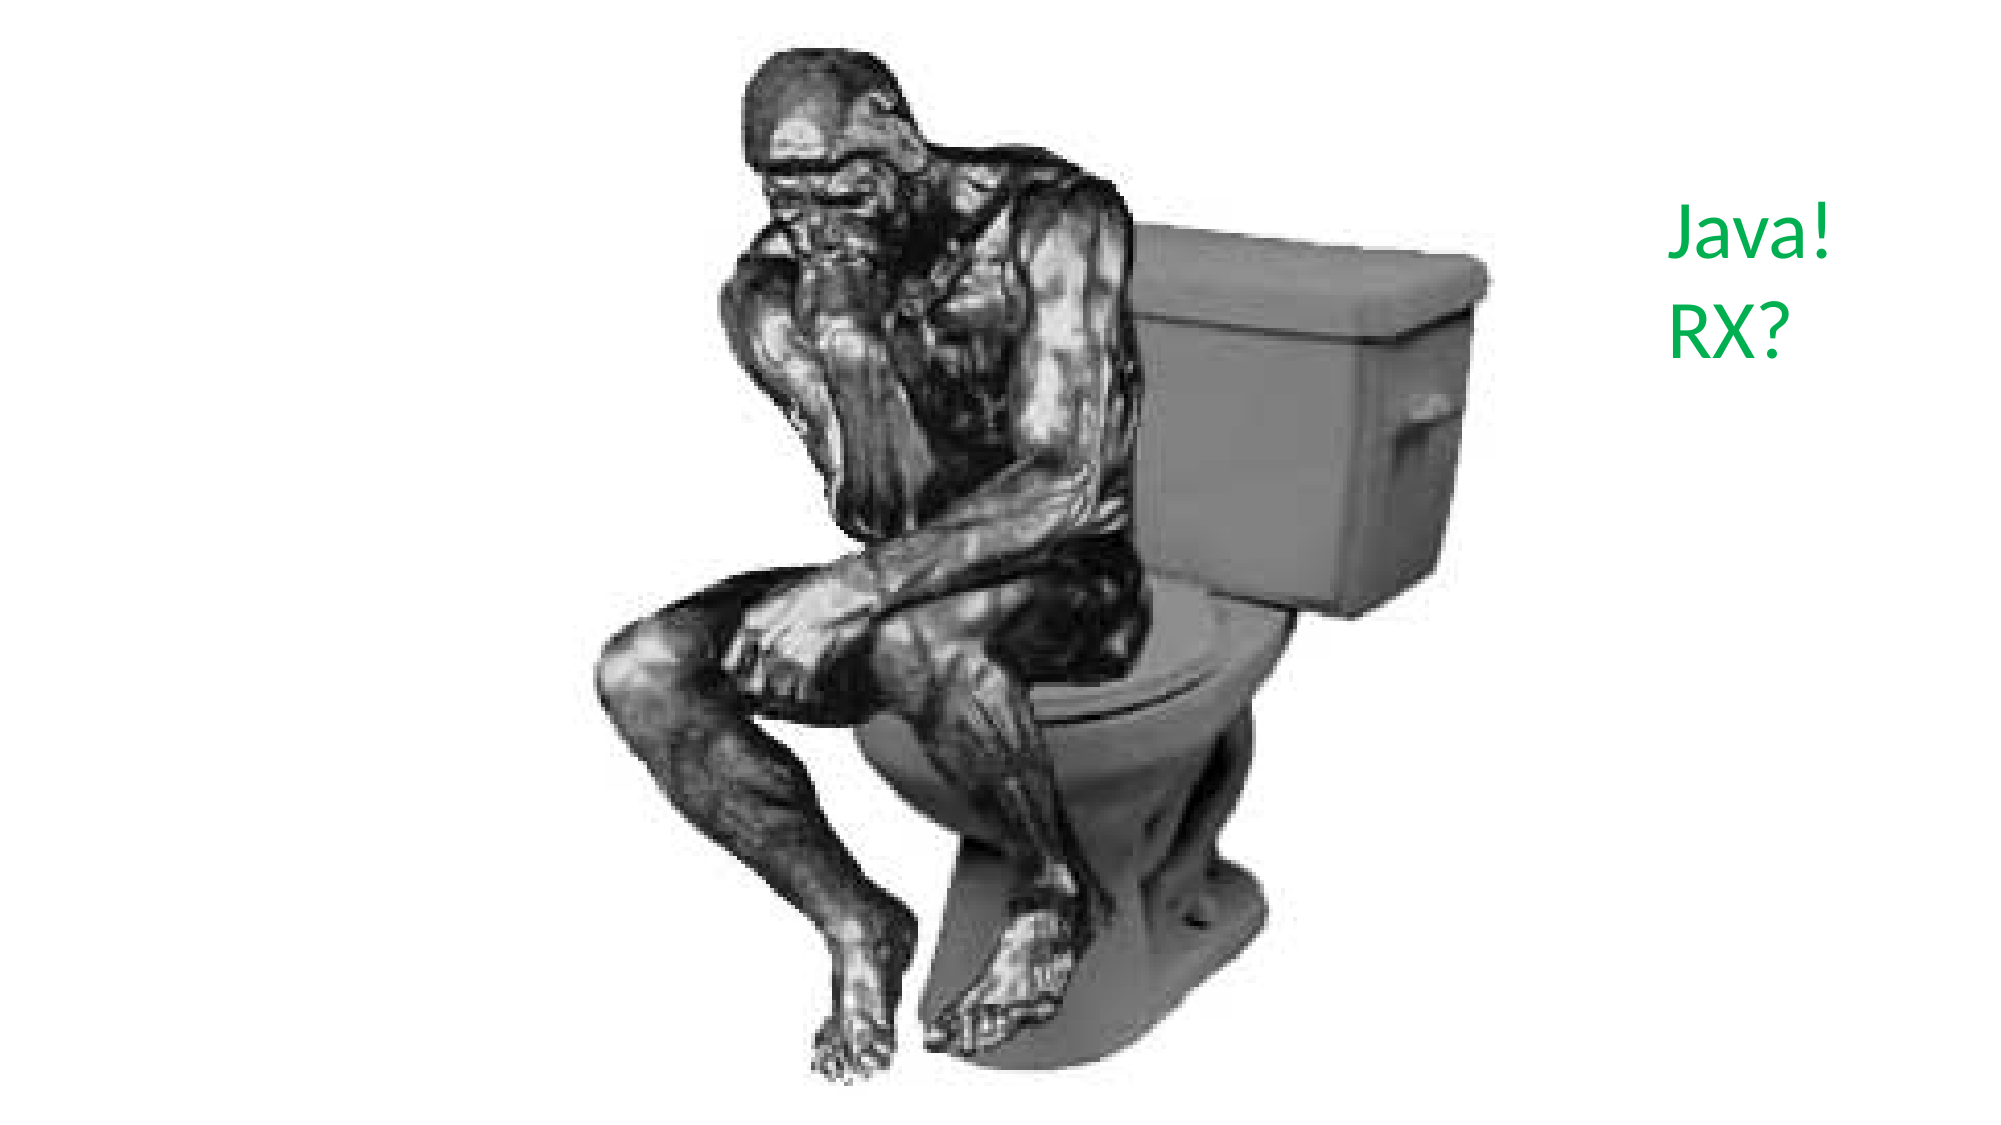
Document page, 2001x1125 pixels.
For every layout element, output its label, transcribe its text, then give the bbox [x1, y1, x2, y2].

picture [572, 32, 1512, 1095]
text_box Java! RX? [1652, 167, 1851, 383]
